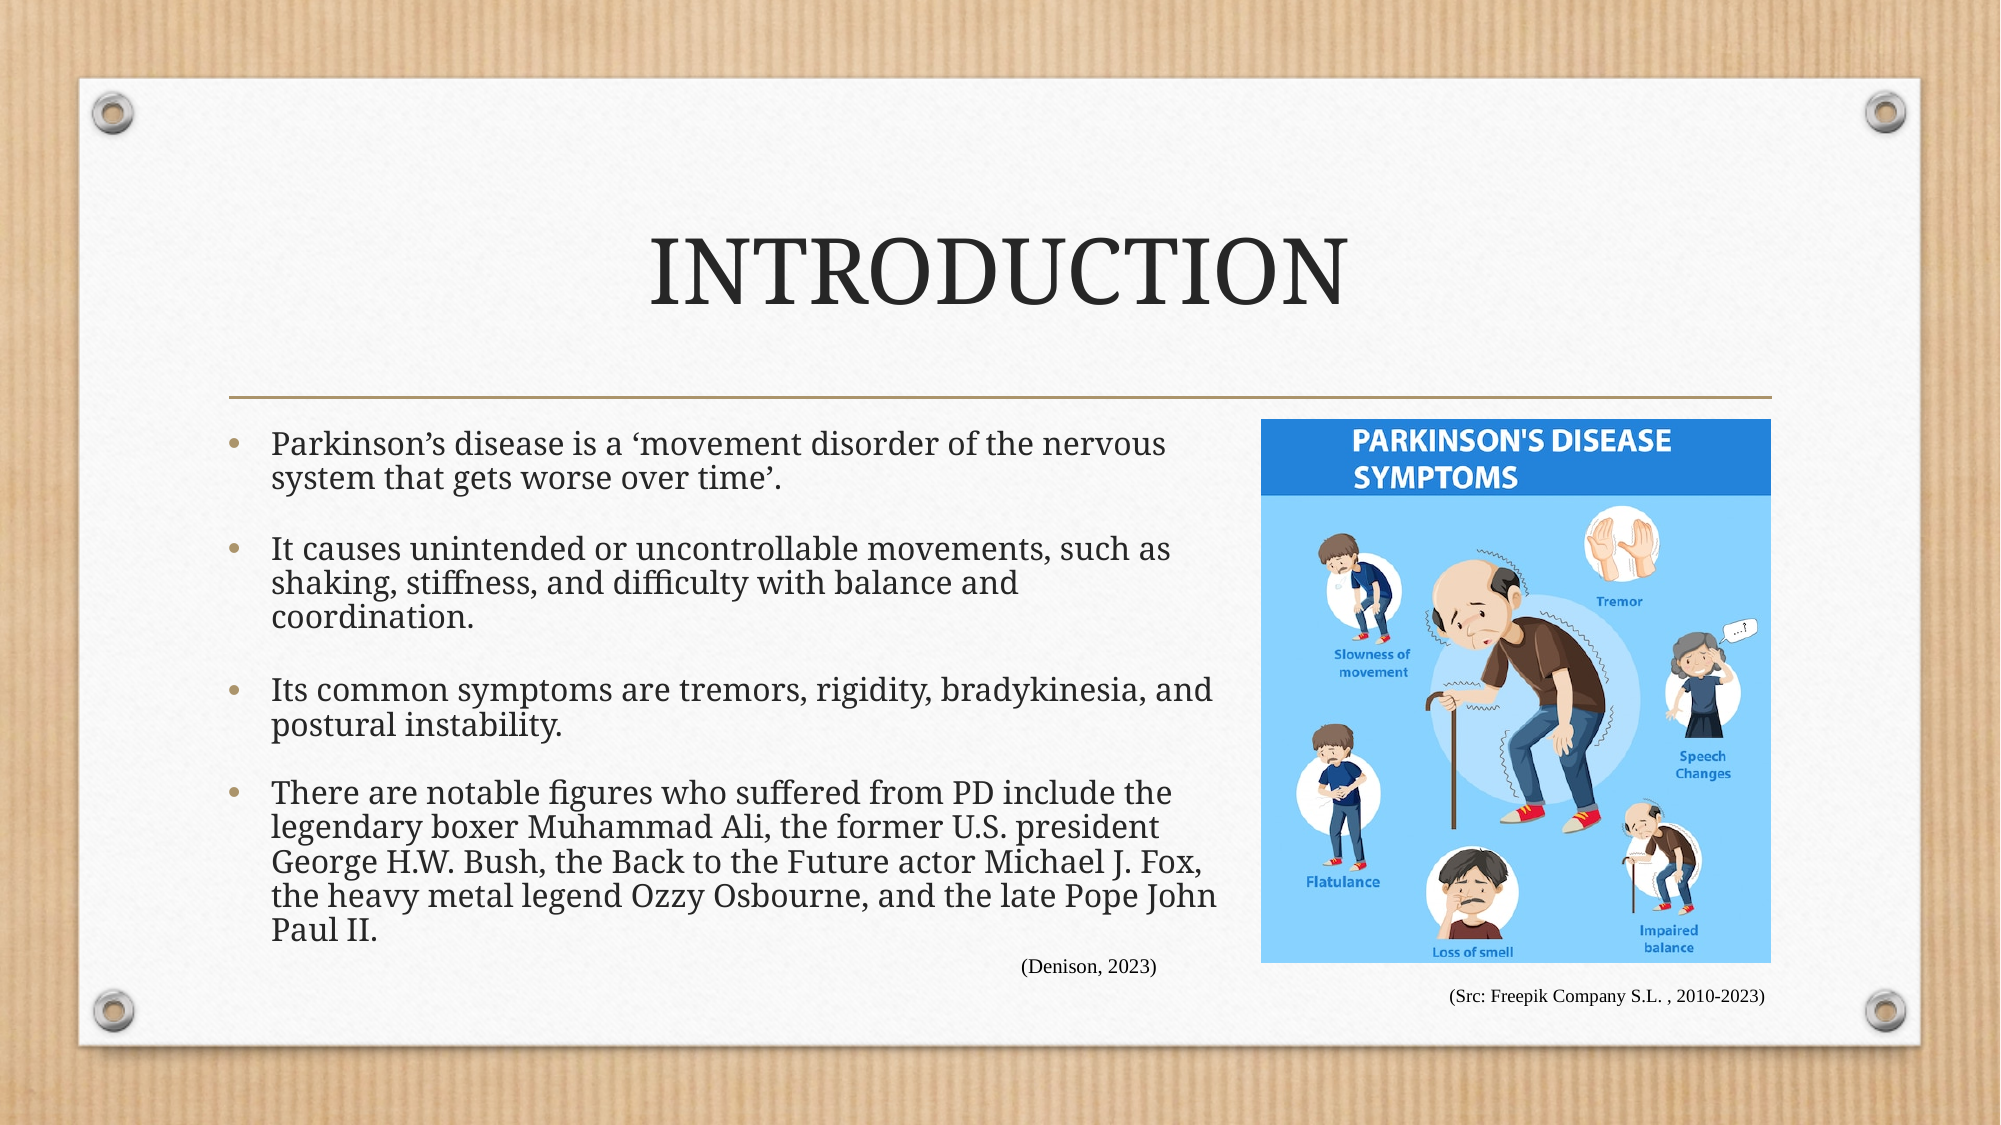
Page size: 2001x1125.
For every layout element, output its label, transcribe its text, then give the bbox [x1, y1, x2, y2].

text_box (Src: Freepik Company S.L. , 2010-2023) [1434, 972, 1794, 1014]
picture [0, 0, 2001, 1125]
text_box (Denison, 2023) [1006, 941, 1201, 986]
list Parkinson’s disease is a ‘movement disorder of the nervous system that gets worse over time’. It causes unintended or uncontrollable movements, such as shaking, stiffness, and difficulty with balance and coordination. Its common symptoms are tremors, rigidity, bradykinesia, and postural instability. There are notable figures who suffered from PD include the legendary boxer Muhammad Ali, the former U.S. president George H.W. Bush, the Back to the Future actor Michael J. Fox, the heavy metal legend Ozzy Osbourne, and the late Pope John Paul II. [213, 420, 1234, 963]
title INTRODUCTION [212, 161, 1788, 375]
